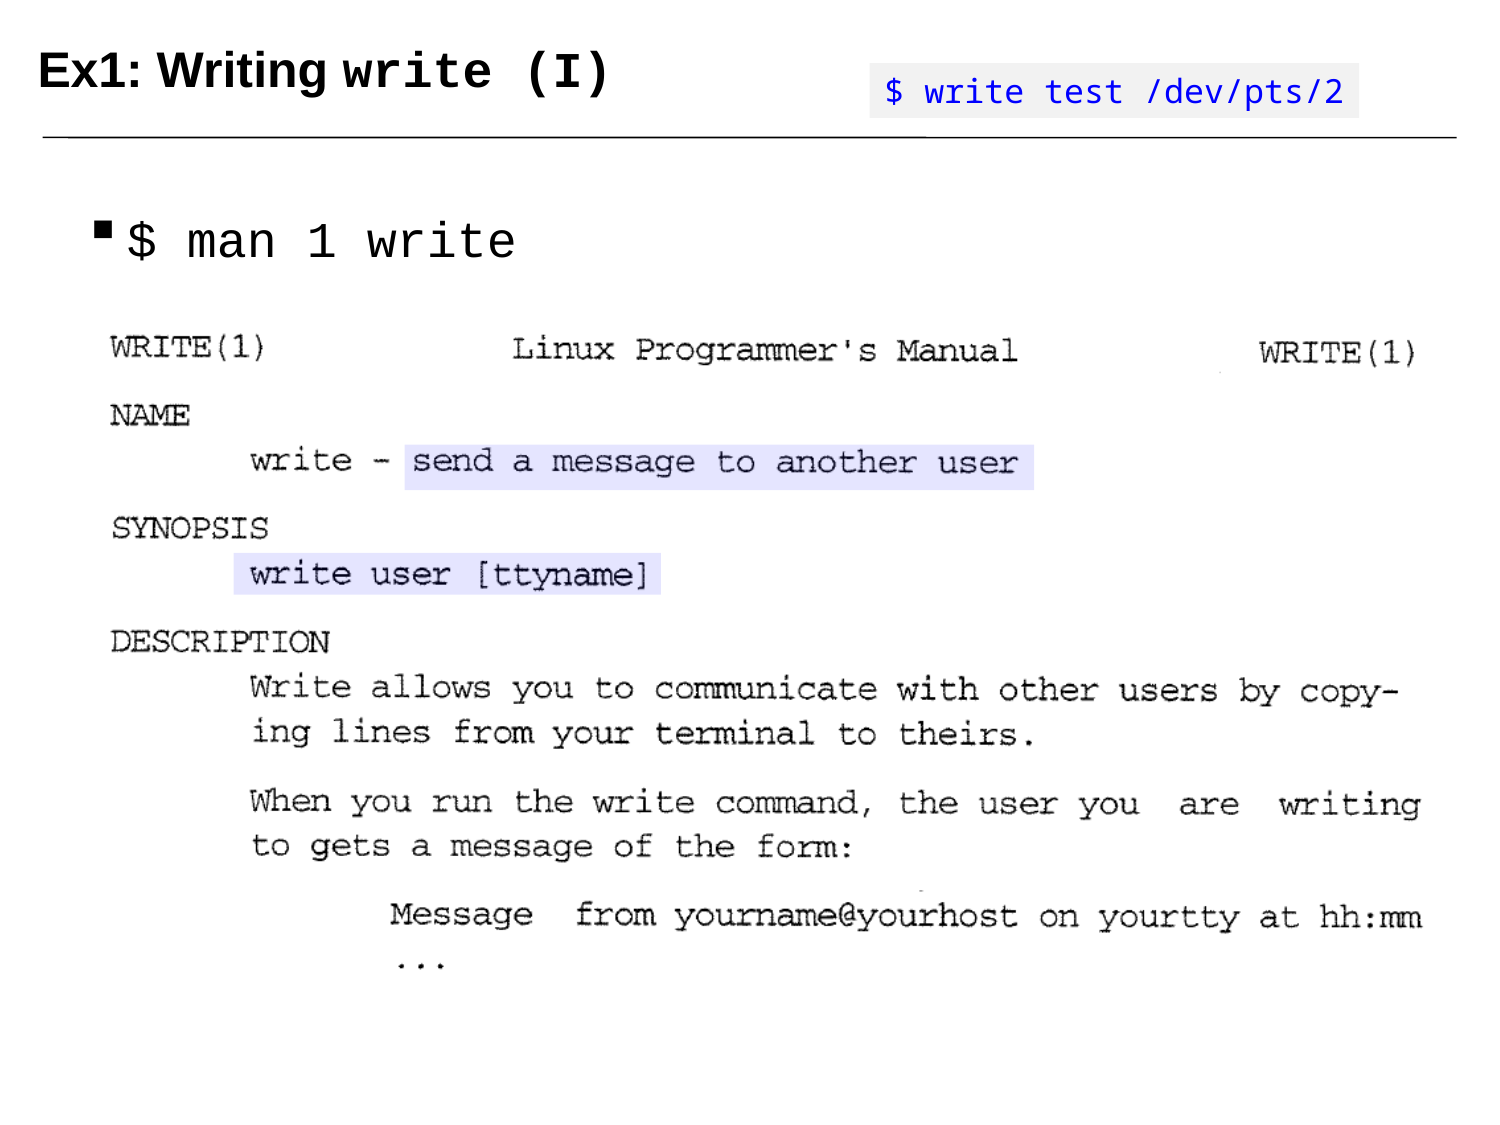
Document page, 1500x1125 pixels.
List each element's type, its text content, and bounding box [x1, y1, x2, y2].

text_box $ write test /dev/pts/2 [869, 63, 1360, 118]
title Ex1: Writing write (I) [37, 37, 1450, 113]
list $ man 1 write [74, 200, 1425, 356]
picture [104, 323, 1443, 979]
